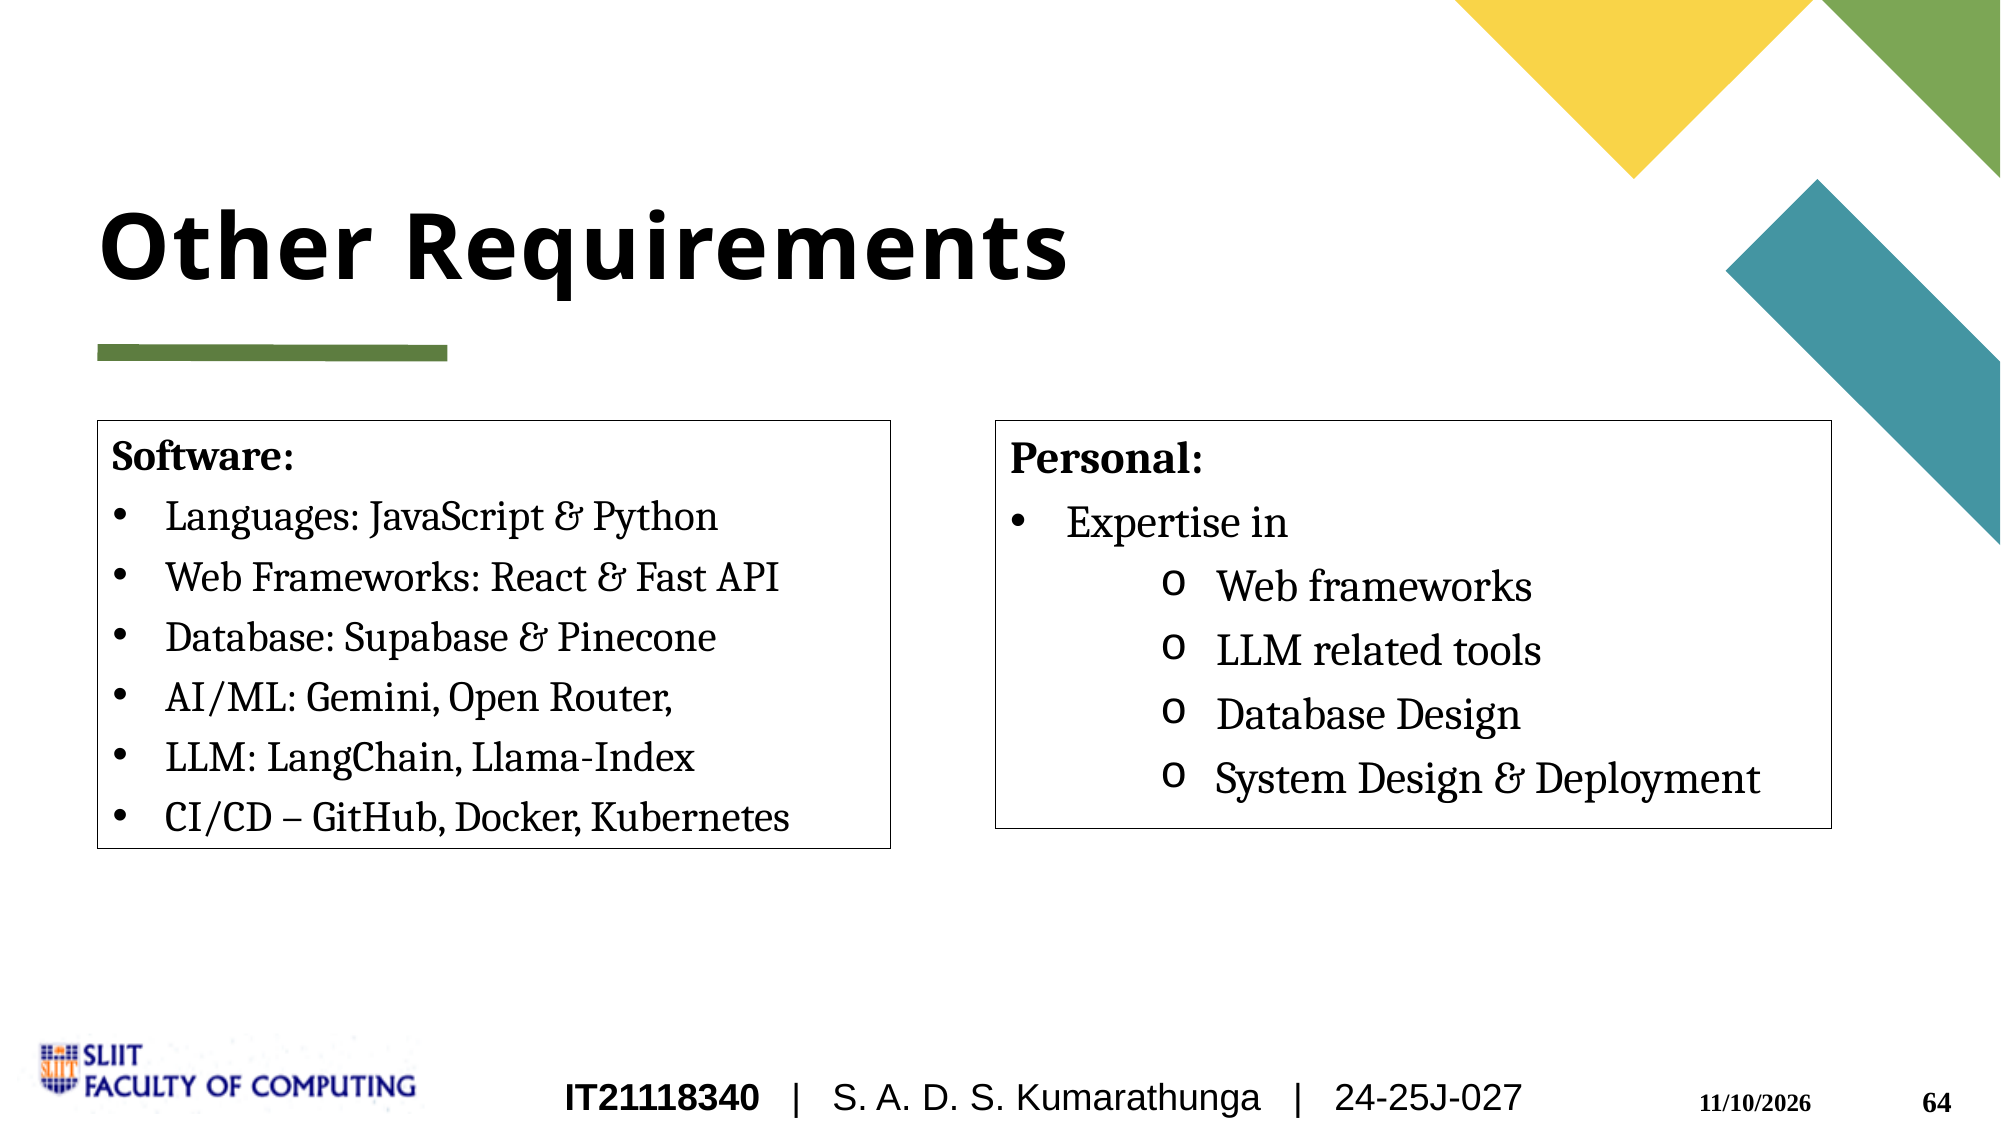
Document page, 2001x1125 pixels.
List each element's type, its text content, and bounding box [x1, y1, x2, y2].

title Other Requirements [97, 32, 1898, 297]
text_box 64 [1907, 1076, 1994, 1117]
text_box IT21118340 | S. A. D. S. Kumarathunga | 24-25J-027 [484, 1064, 1604, 1125]
text_box Personal: Expertise in Web frameworks LLM related tools Database Design System Design & Deployment [995, 420, 1832, 829]
picture [17, 1024, 428, 1114]
text_box Software: Languages: JavaScript & Python Web Frameworks: React & Fast API Database: Supabase & Pinecone AI/ML: Gemini, Open Router, LLM: LangChain, Llama-Index CI/CD – GitHub, Docker, Kubernetes [97, 420, 891, 849]
text_box 5/26/2025 [1684, 1079, 1900, 1120]
